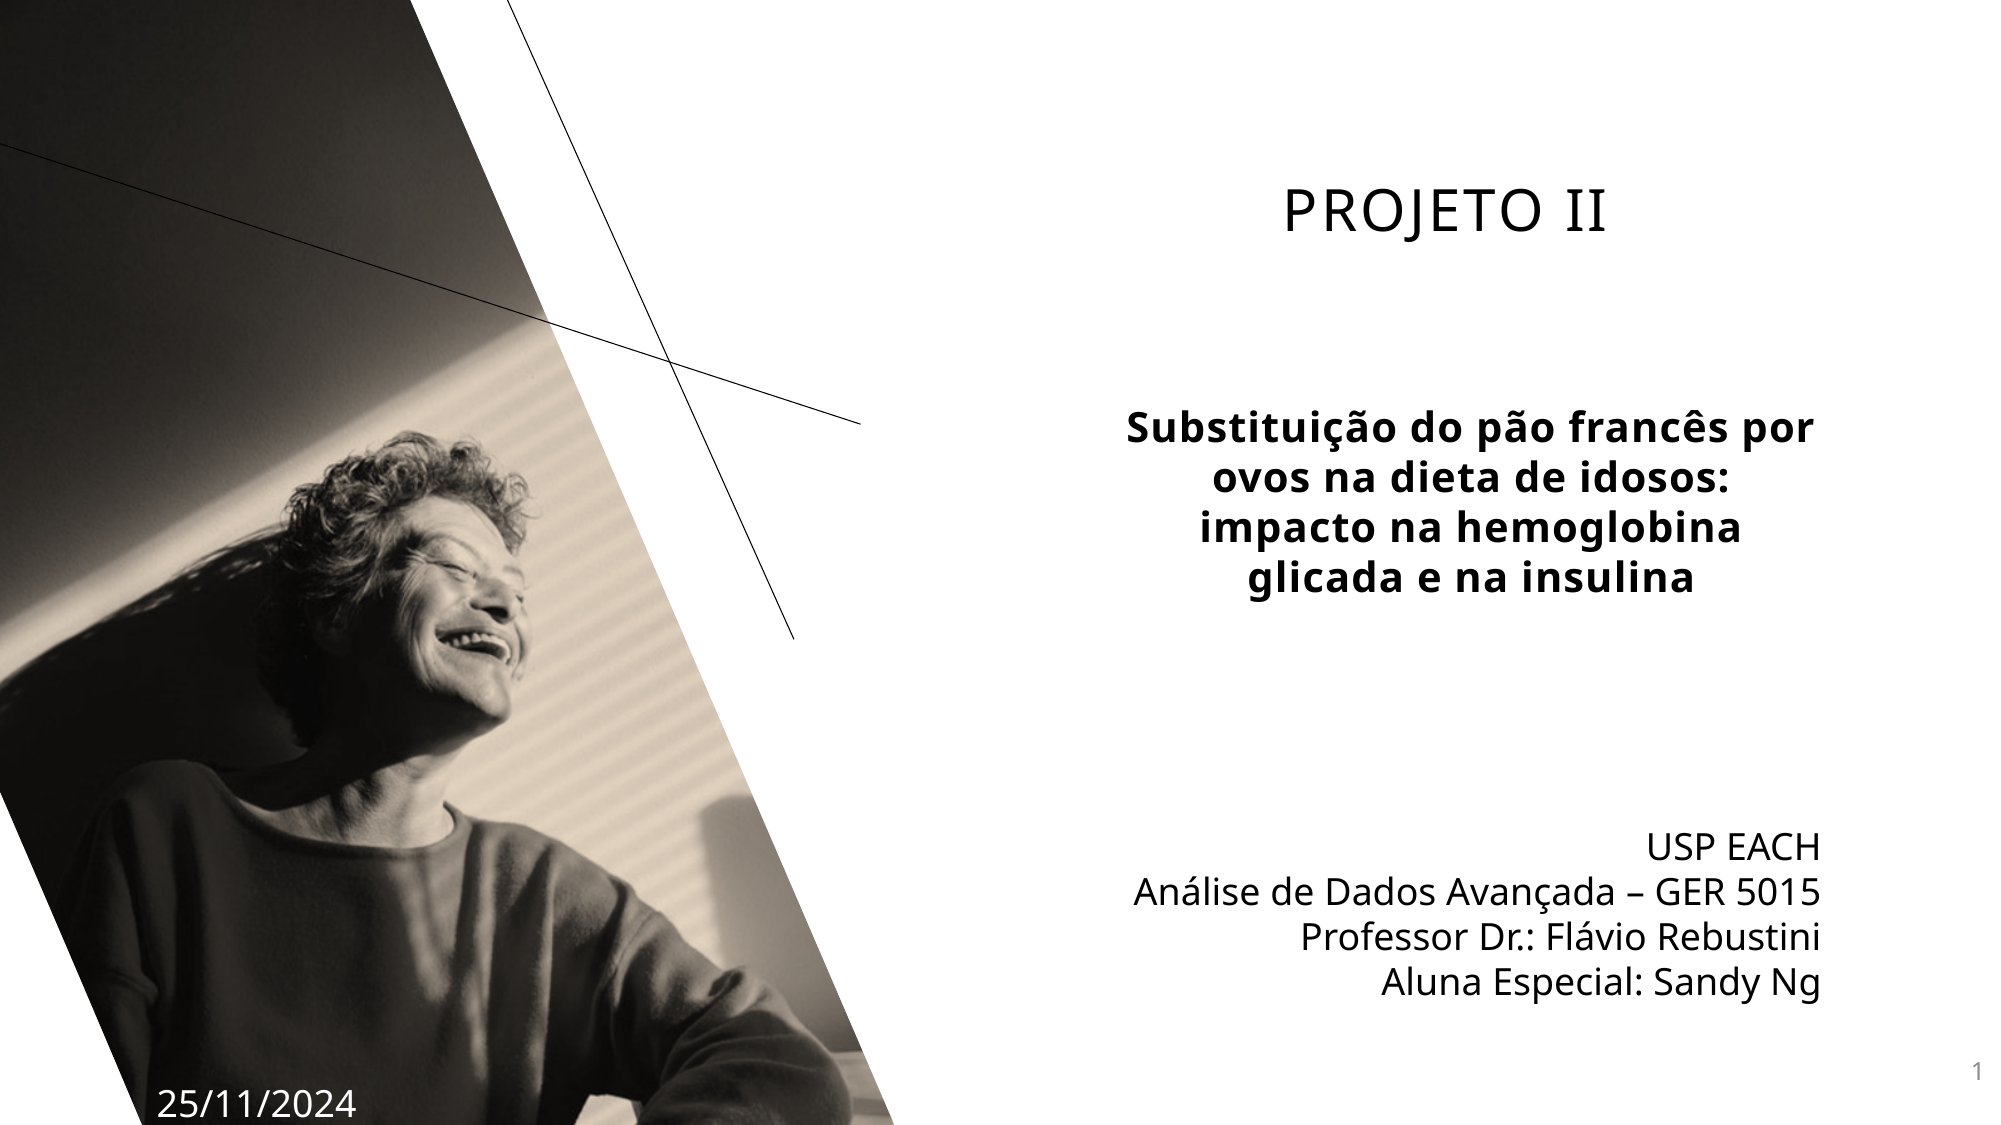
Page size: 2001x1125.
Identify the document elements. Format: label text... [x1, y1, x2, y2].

text_box USP EACH Análise de Dados Avançada – GER 5015 Professor Dr.: Flávio Rebustini Aluna Especial: Sandy Ng [999, 815, 1837, 1010]
picture [0, 0, 895, 1125]
text_box Projeto II [1040, 143, 1851, 282]
text_box 1 [1838, 1042, 2000, 1103]
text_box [0, 143, 861, 425]
text_box Substituição do pão francês por ovos na dieta de idosos: impacto na hemoglobina glicada e na insulina [1105, 401, 1838, 634]
